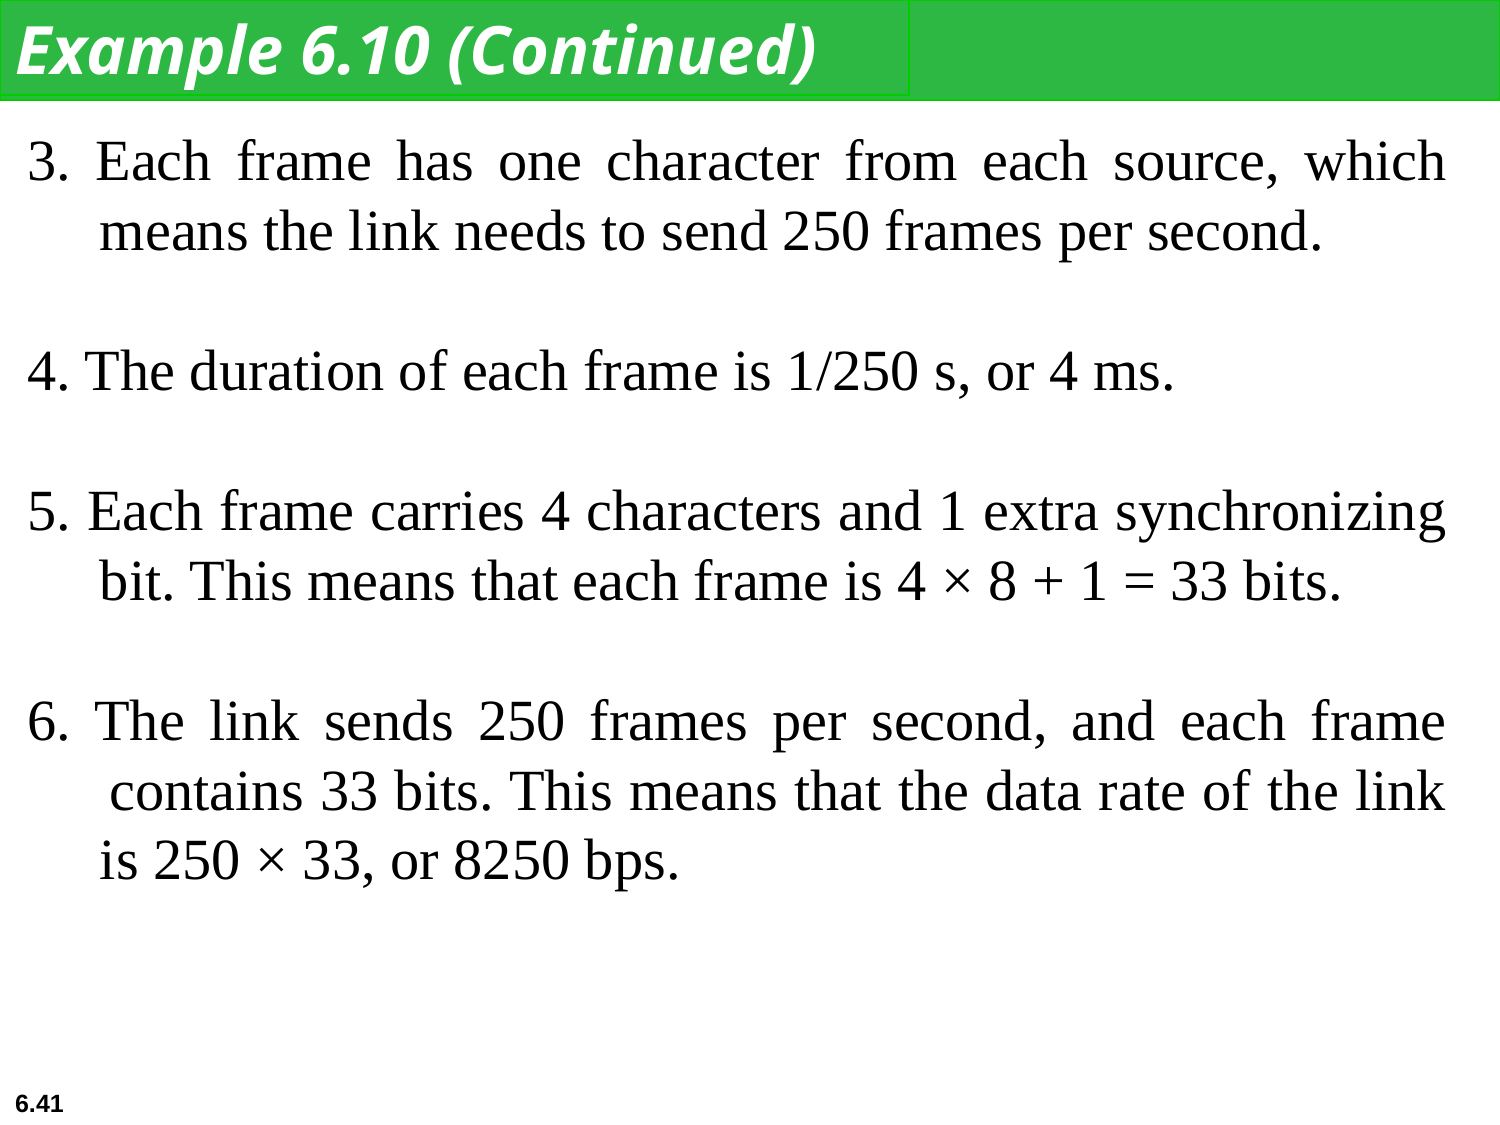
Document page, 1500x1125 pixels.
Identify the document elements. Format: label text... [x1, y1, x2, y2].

text_box 6.41 [0, 1049, 313, 1125]
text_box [0, 0, 1500, 101]
text_box 3. Each frame has one character from each source, which means the link needs to send 250 frames per second. 4. The duration of each frame is 1/250 s, or 4 ms. 5. Each frame carries 4 characters and 1 extra synchronizing bit. This means that each frame is 4 × 8 + 1 = 33 bits. 6. The link sends 250 frames per second, and each frame contains 33 bits. This means that the data rate of the link is 250 × 33, or 8250 bps. [12, 114, 1463, 900]
